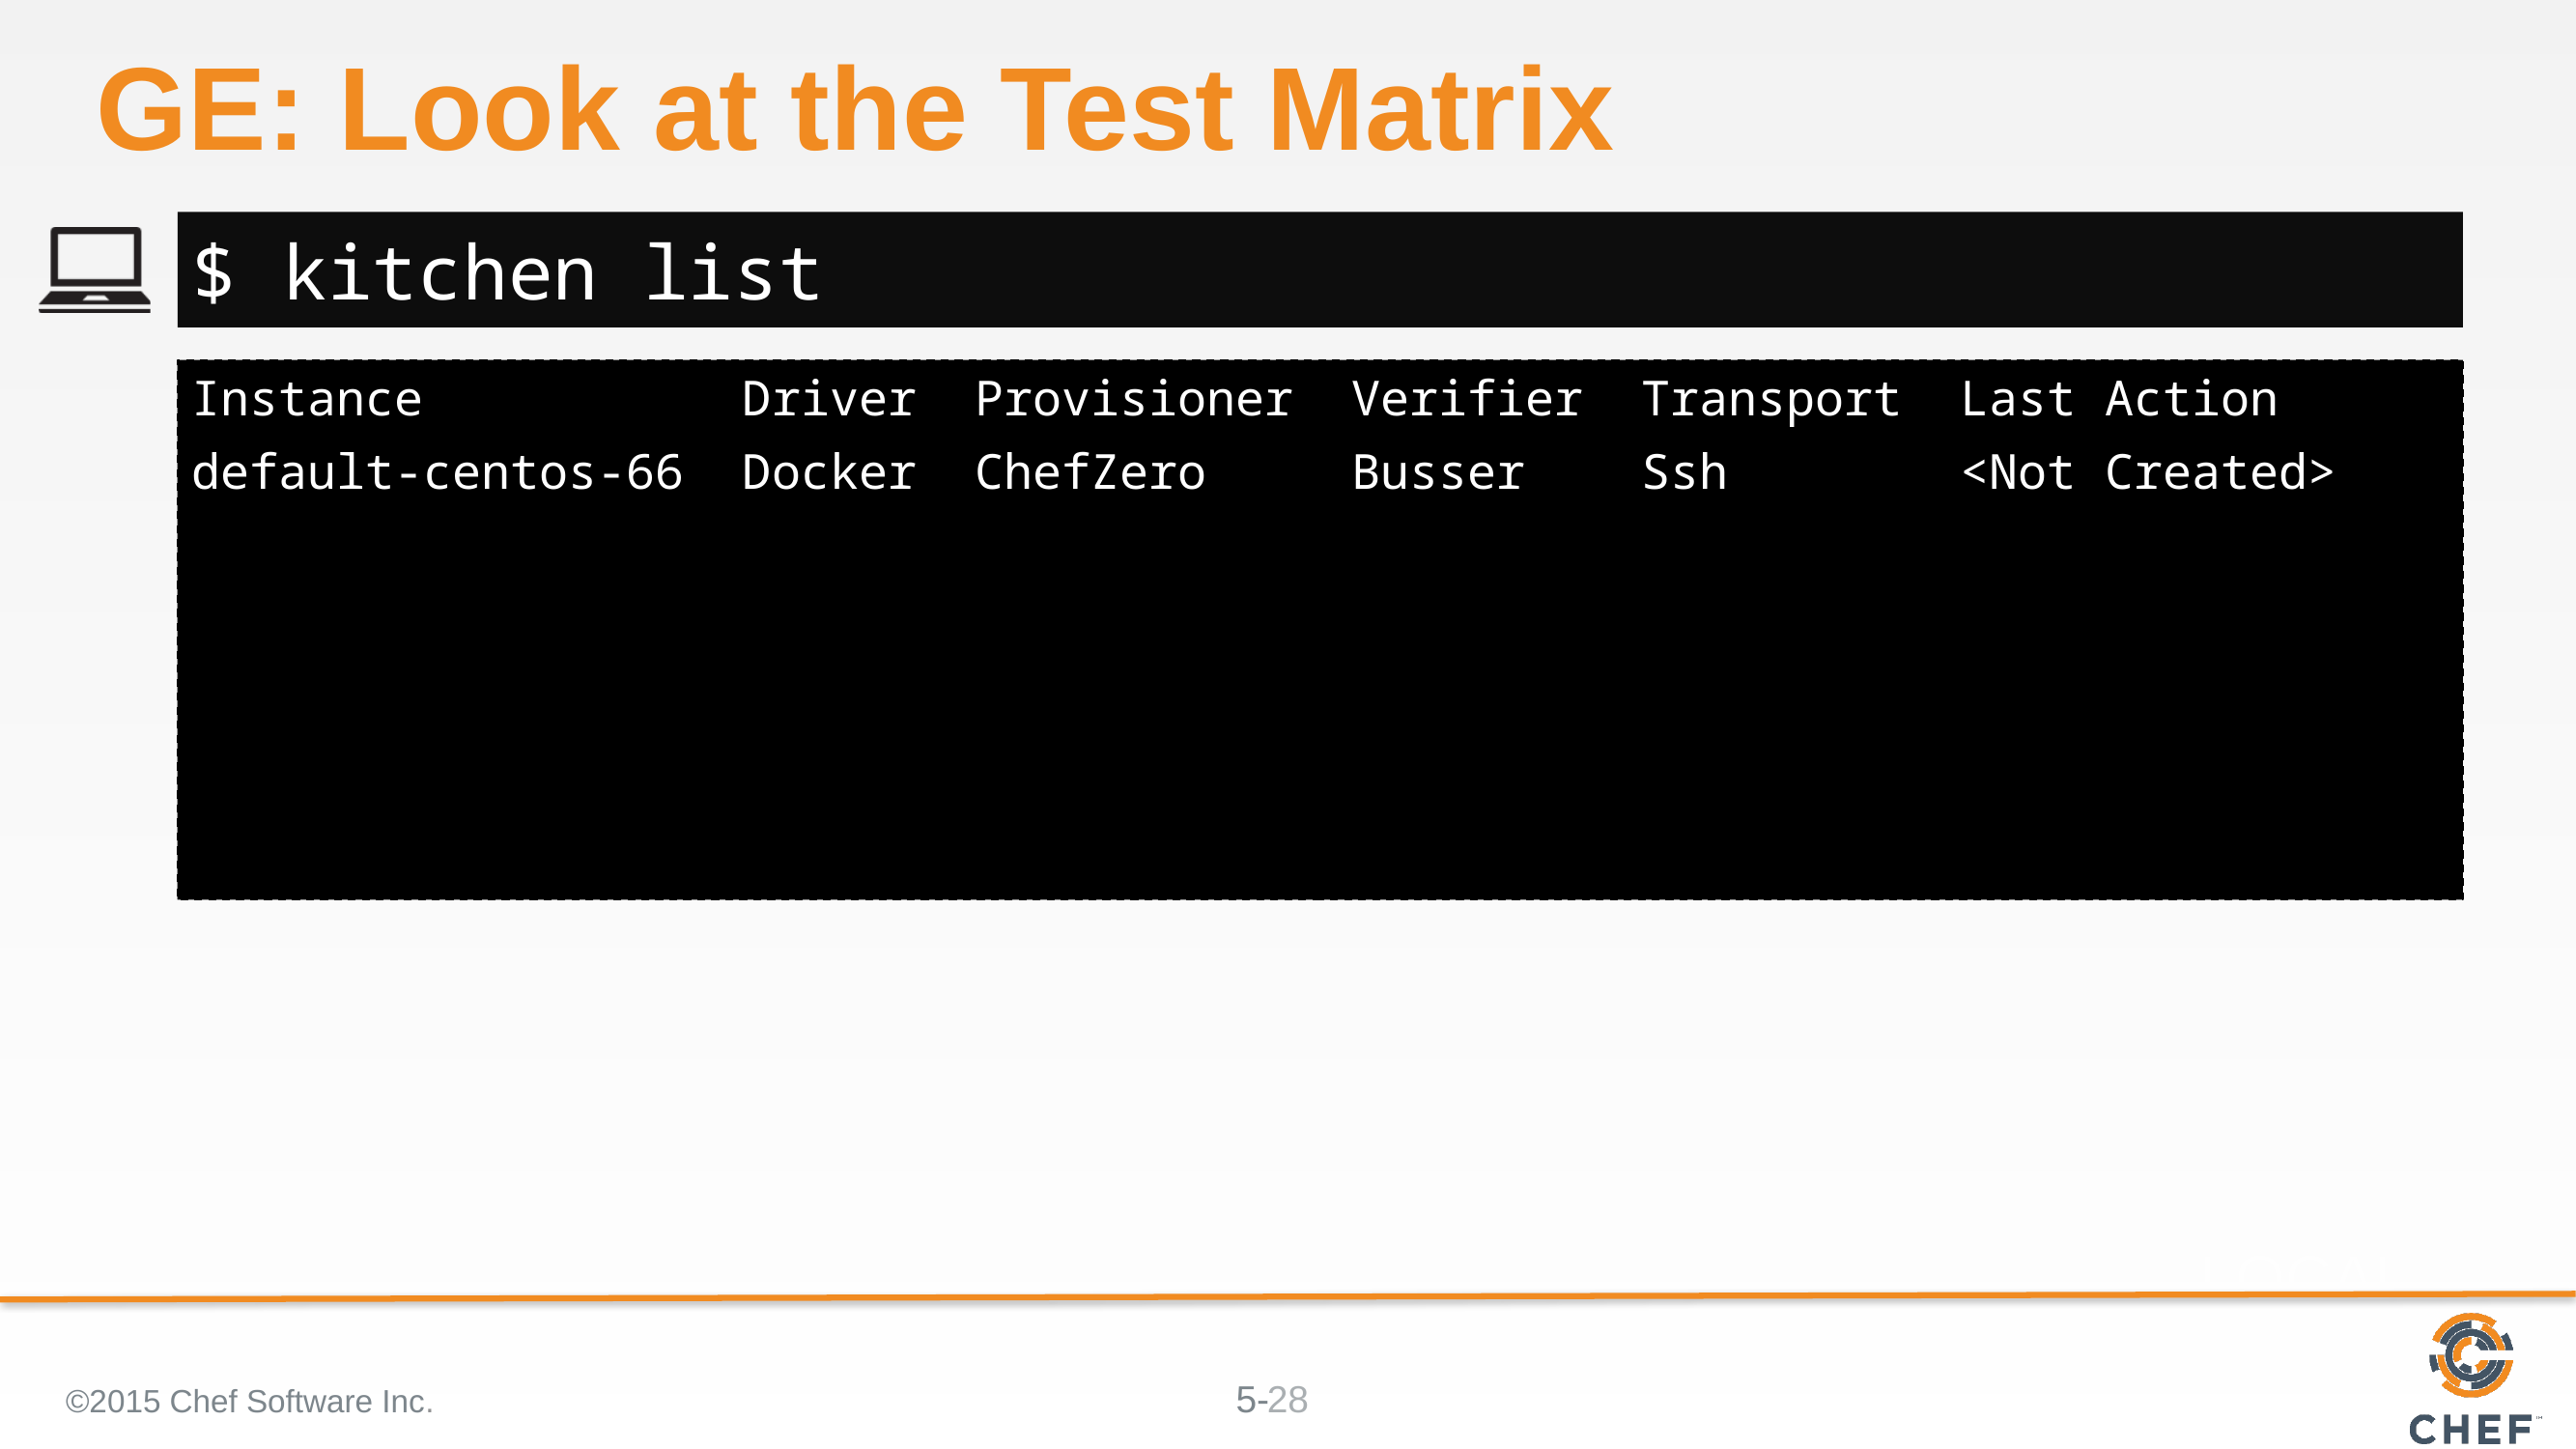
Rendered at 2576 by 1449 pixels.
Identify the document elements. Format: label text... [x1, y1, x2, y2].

title GE: Look at the Test Matrix [96, 48, 2463, 180]
slide_number 28 [998, 1359, 1578, 1437]
list Instance Driver Provisioner Verifier Transport Last Action default-centos-66 Docker ChefZero Busser Ssh <Not Created> [177, 359, 2464, 900]
picture [2399, 1297, 2550, 1449]
footer ©2015 Chef Software Inc. [51, 1359, 952, 1440]
list $ kitchen list [177, 212, 2463, 327]
